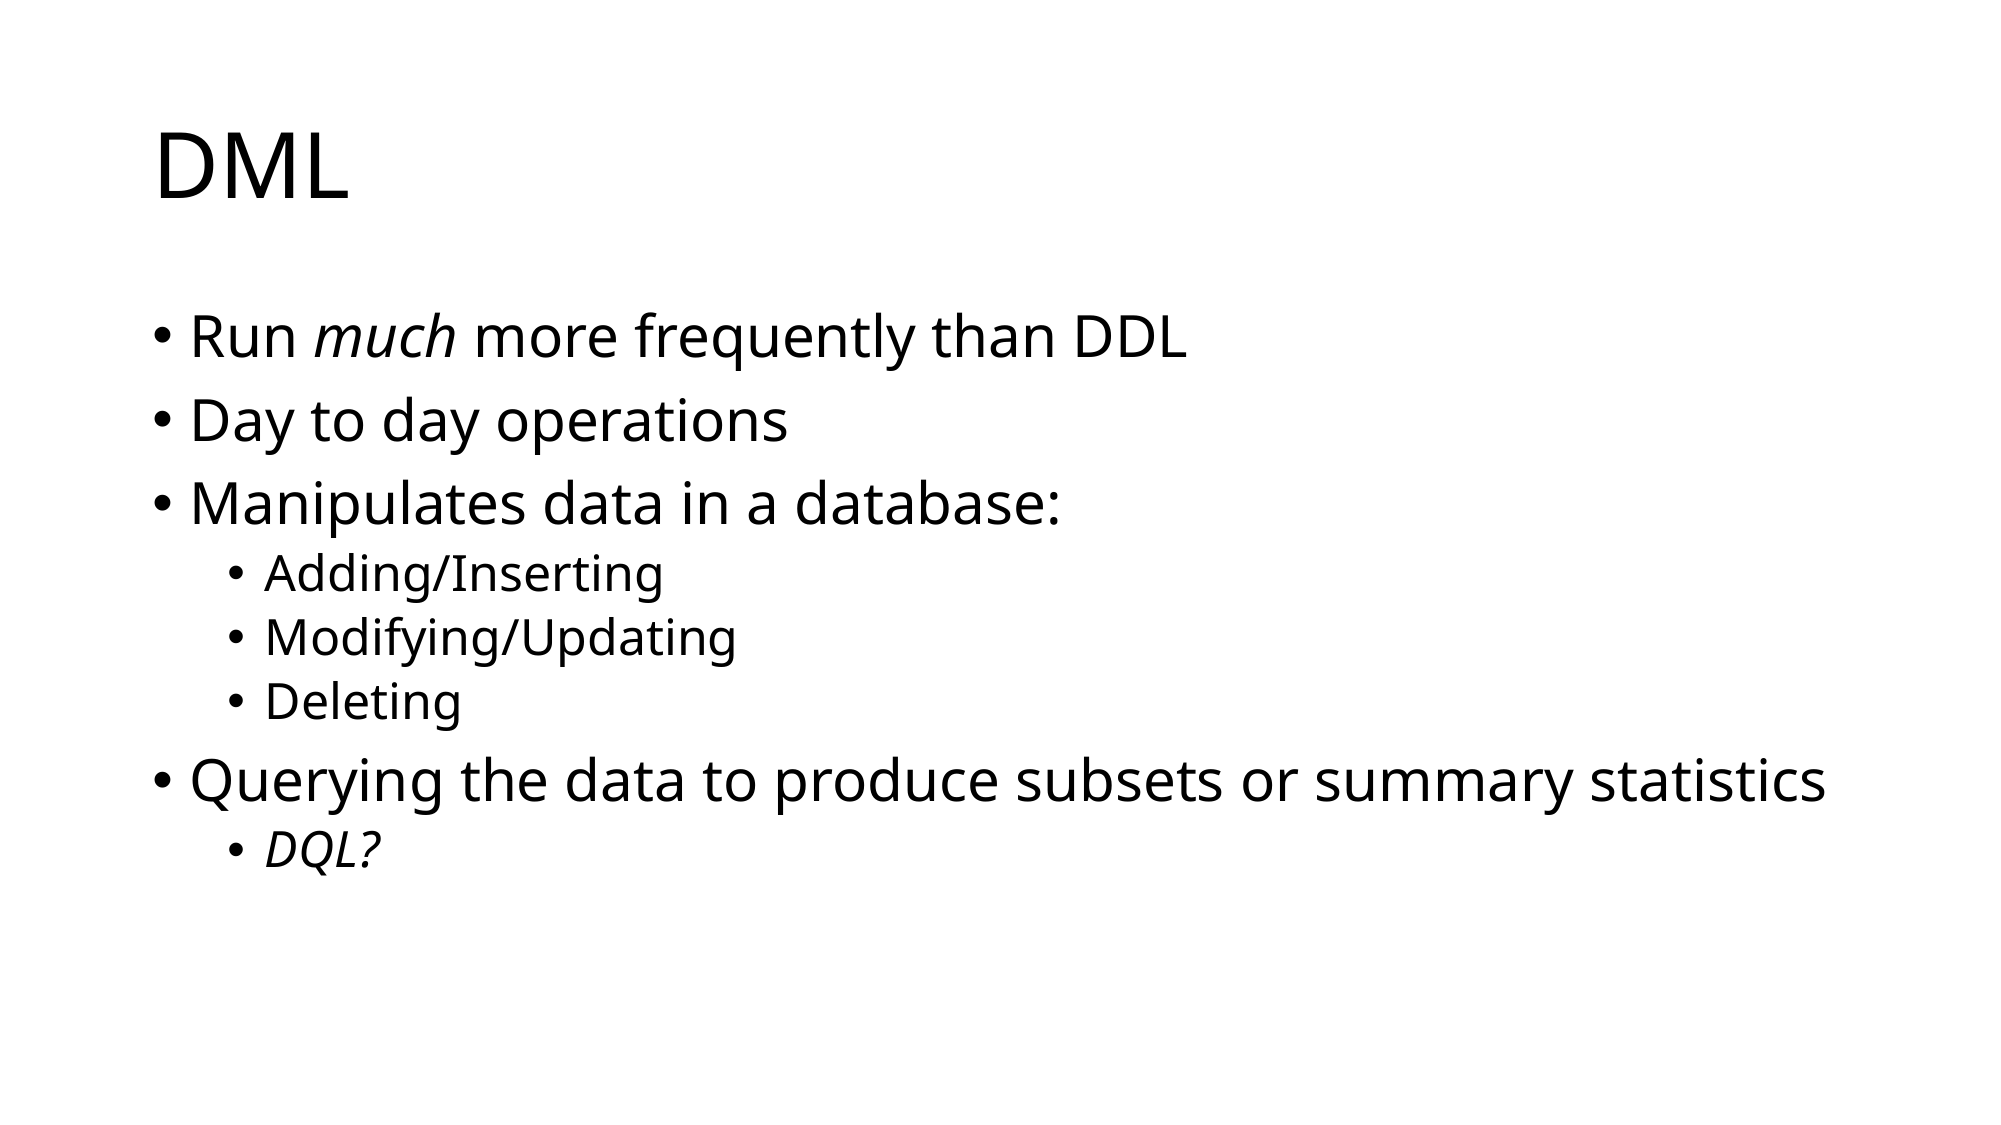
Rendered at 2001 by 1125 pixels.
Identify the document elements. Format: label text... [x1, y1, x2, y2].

list Run much more frequently than DDL Day to day operations Manipulates data in a database: Adding/Inserting Modifying/Updating Deleting Querying the data to produce subsets or summary statistics DQL? [137, 299, 1863, 1014]
title DML [137, 59, 1863, 278]
